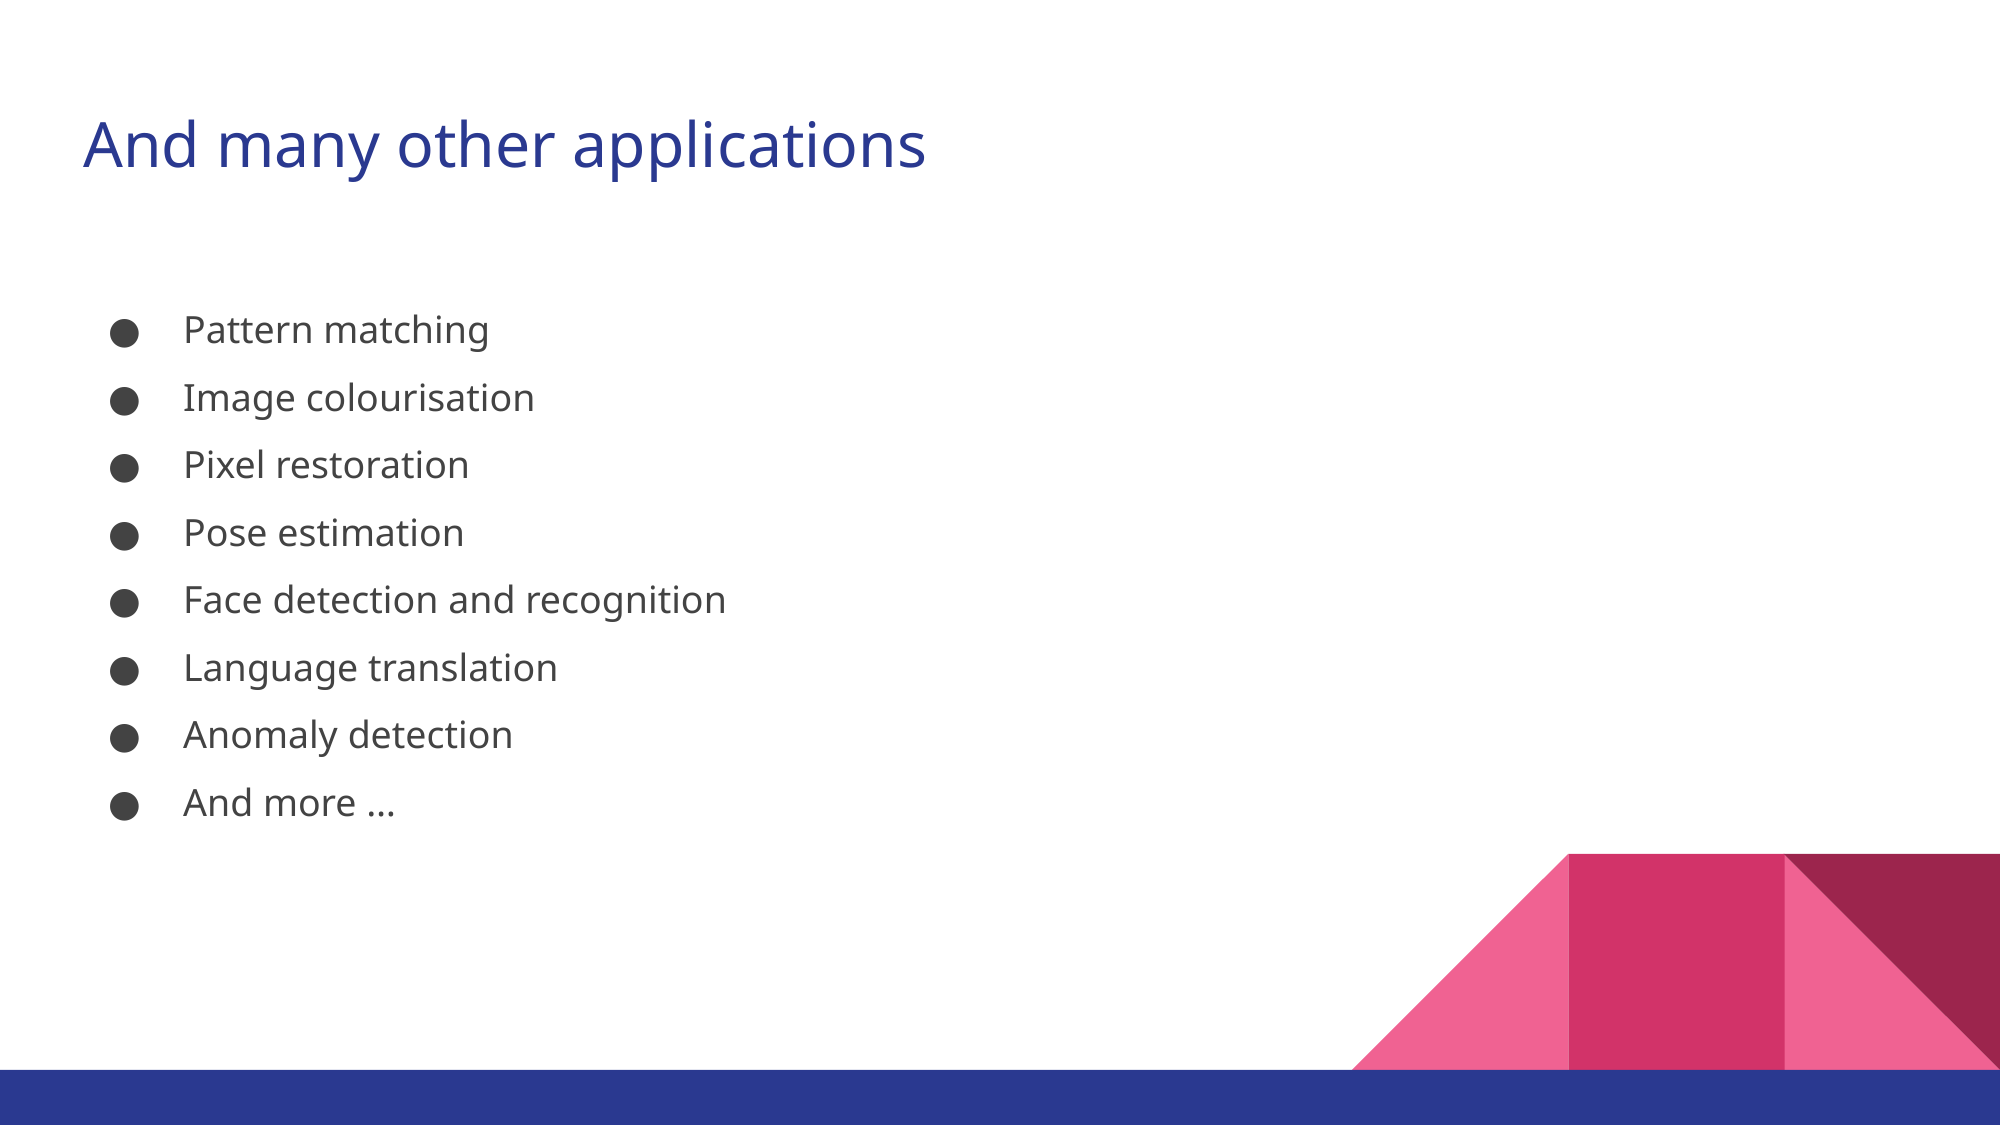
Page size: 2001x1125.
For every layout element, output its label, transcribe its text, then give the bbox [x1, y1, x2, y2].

list Pattern matching Image colourisation Pixel restoration Pose estimation Face detection and recognition Language translation Anomaly detection And more … [68, 268, 1932, 1000]
title And many other applications [68, 89, 1932, 223]
